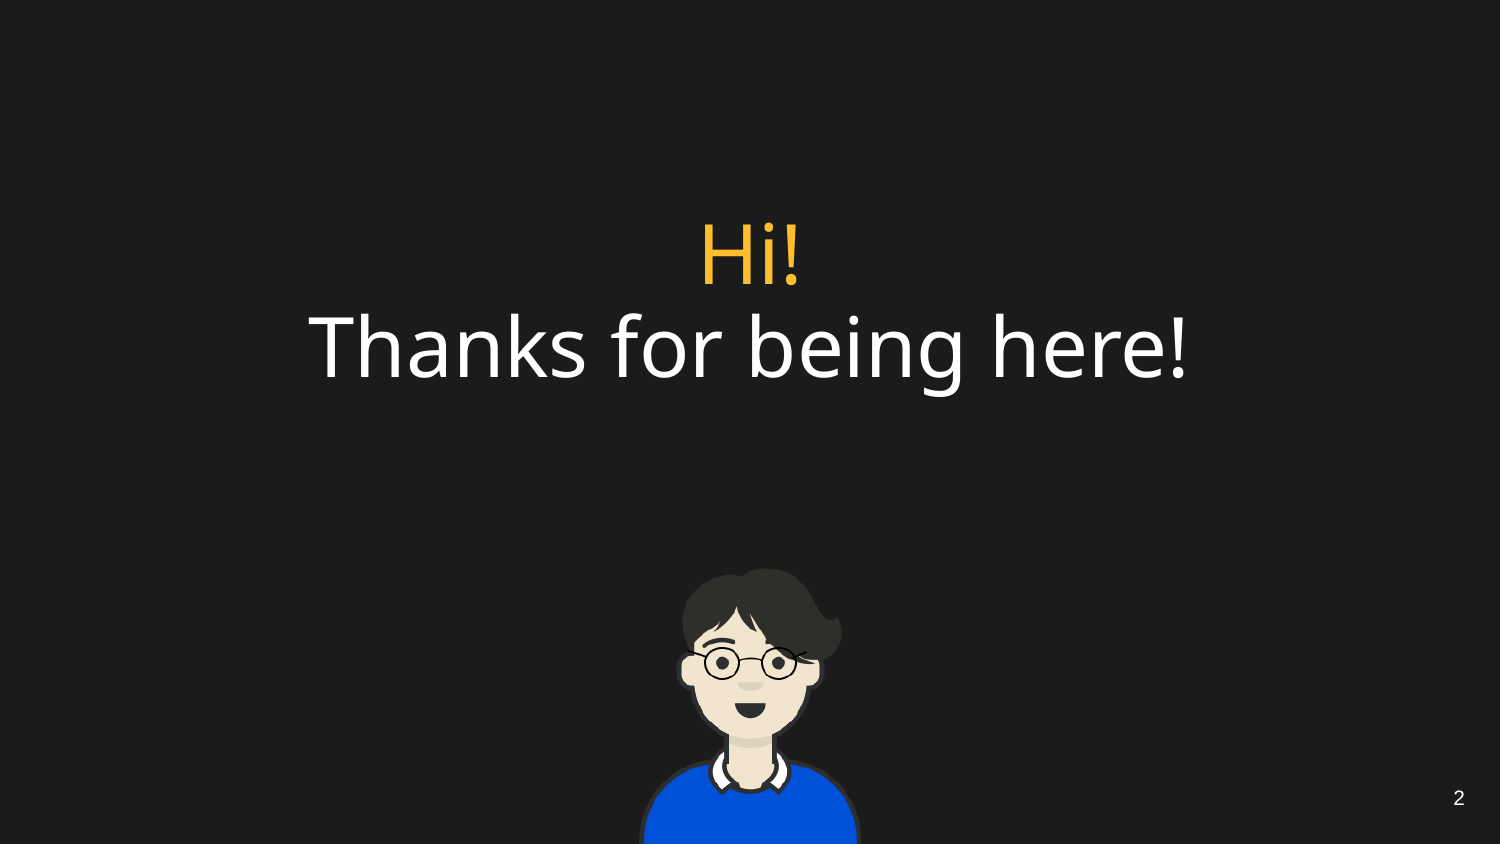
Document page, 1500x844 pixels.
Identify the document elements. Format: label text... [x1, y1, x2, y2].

title Hi! [51, 185, 1449, 278]
subtitle Thanks for being here! [51, 278, 1449, 409]
slide_number 2 [1389, 764, 1480, 830]
picture [639, 568, 861, 844]
